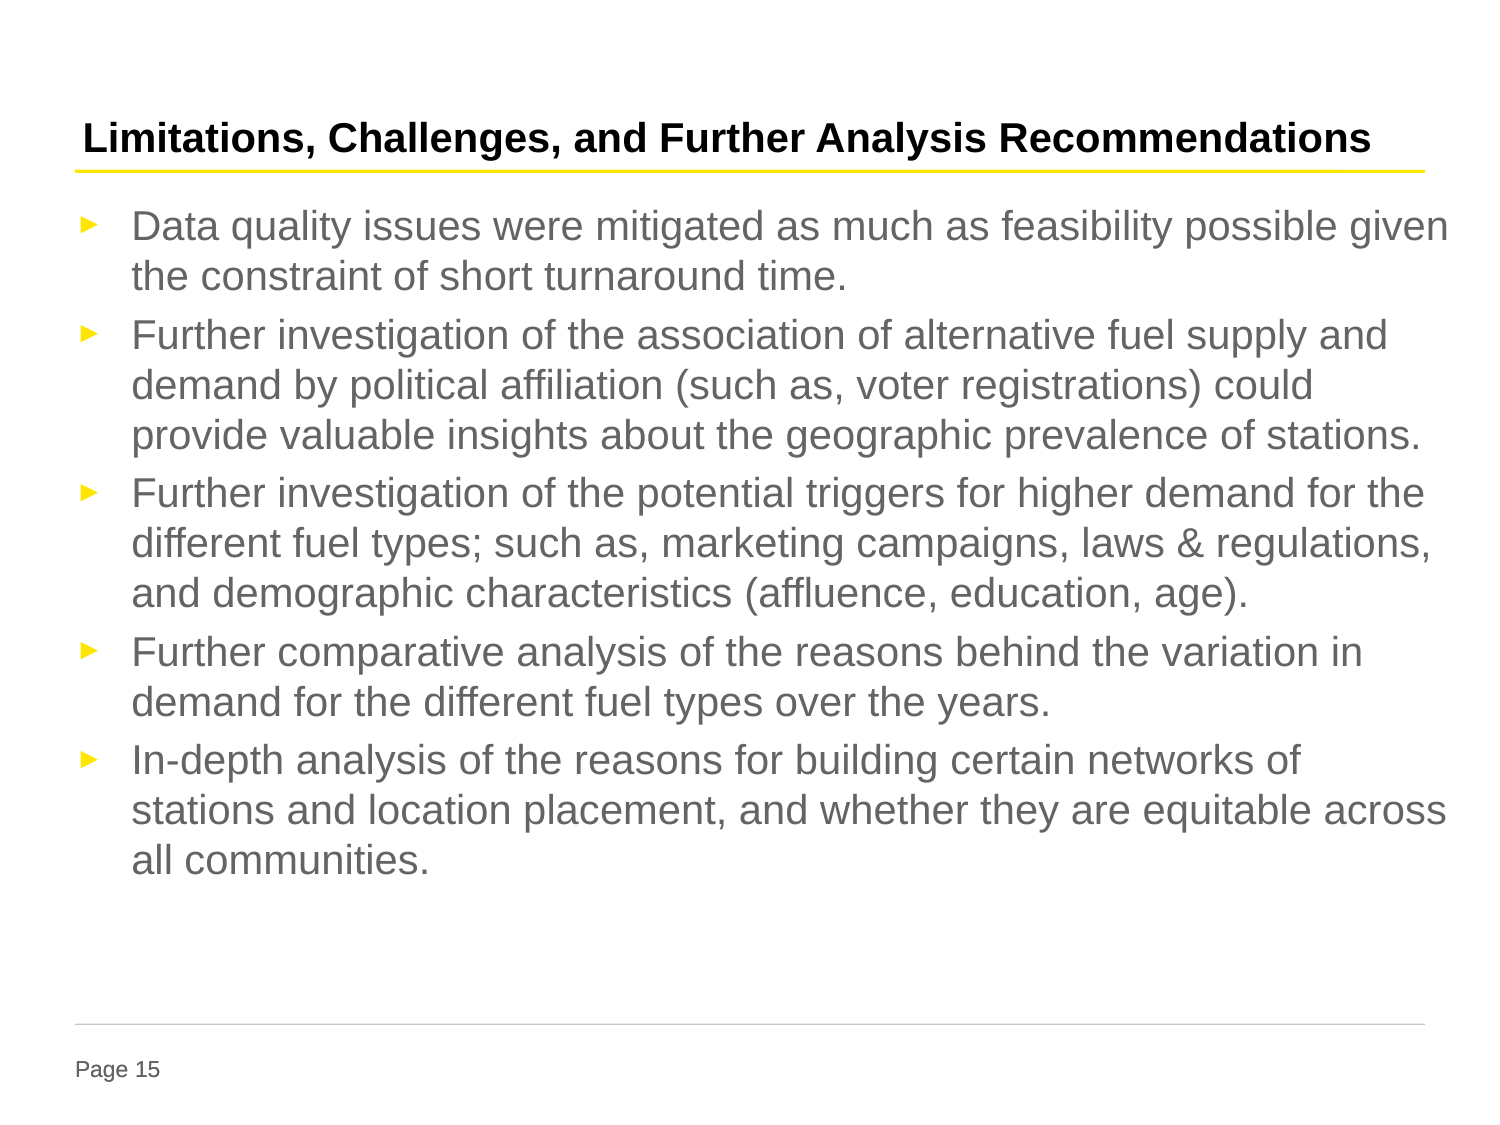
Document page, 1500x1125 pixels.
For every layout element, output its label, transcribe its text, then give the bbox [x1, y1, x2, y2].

text_box Limitations, Challenges, and Further Analysis Recommendations [67, 78, 1460, 168]
text_box Data quality issues were mitigated as much as feasibility possible given the constraint of short turnaround time. Further investigation of the association of alternative fuel supply and demand by political affiliation (such as, voter registrations) could provide valuable insights about the geographic prevalence of stations. Further investigation of the potential triggers for higher demand for the different fuel types; such as, marketing campaigns, laws & regulations, and demographic characteristics (affluence, education, age). Further comparative analysis of the reasons behind the variation in demand for the different fuel types over the years. In-depth analysis of the reasons for building certain networks of stations and location placement, and whether they are equitable across all communities. [74, 198, 1453, 1025]
